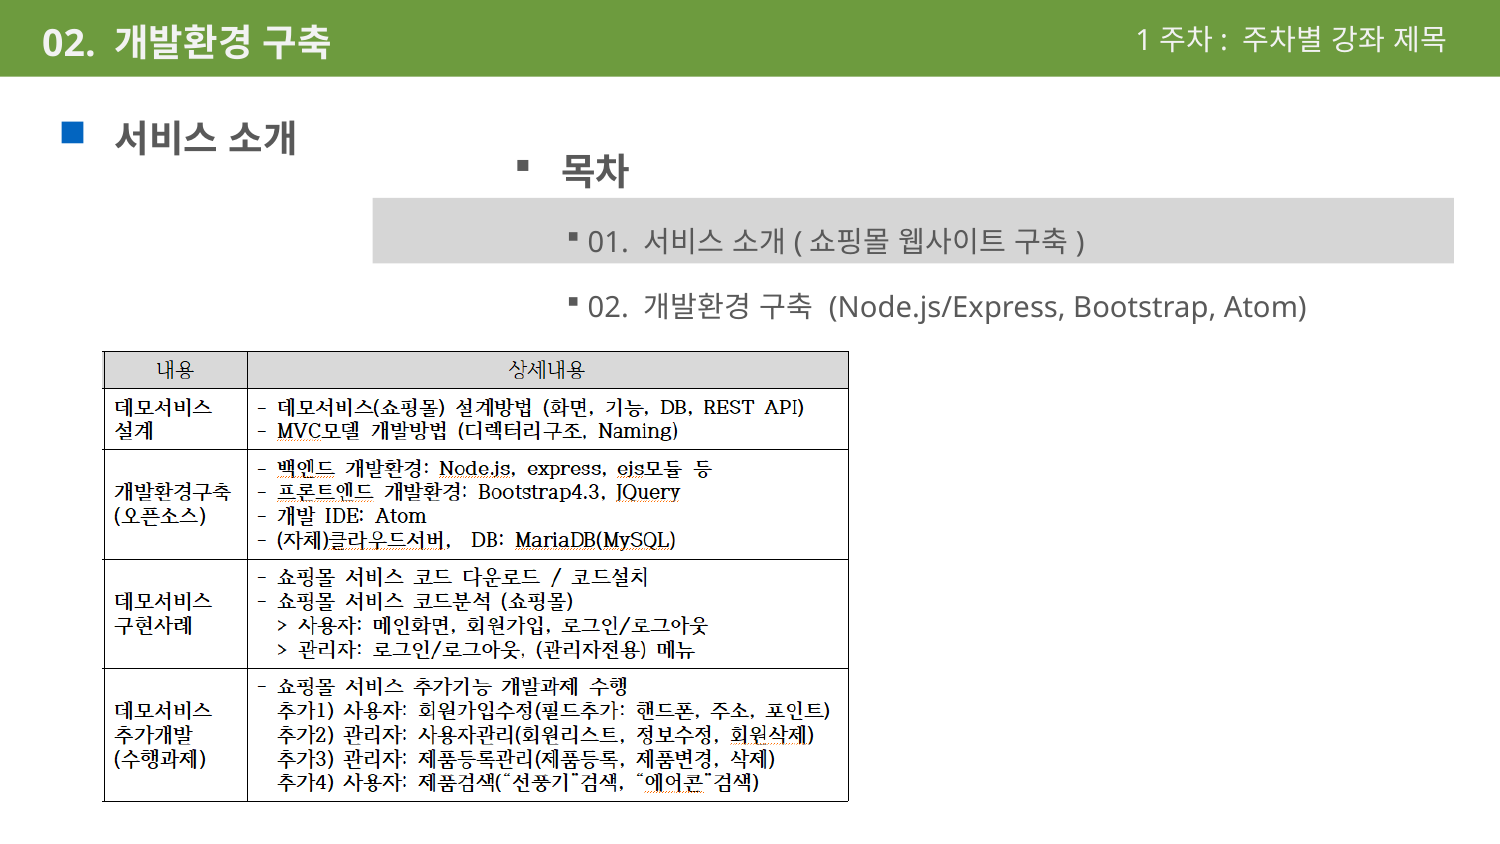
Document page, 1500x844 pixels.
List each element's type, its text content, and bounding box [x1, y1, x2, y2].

text_box 목차 01. 서비스 소개(쇼핑몰 웹사이트 구축) 02. 개발환경 구축 (Node.js/Express, Bootstrap, Atom) [499, 118, 1327, 331]
text_box 1주차: 주차별 강좌 제목 [1127, 19, 1467, 66]
picture [102, 348, 855, 806]
list 02. 개발환경 구축 [33, 19, 842, 67]
text_box [1327, 197, 1454, 264]
text_box 서비스 소개 [43, 85, 1254, 242]
text_box [372, 242, 499, 264]
